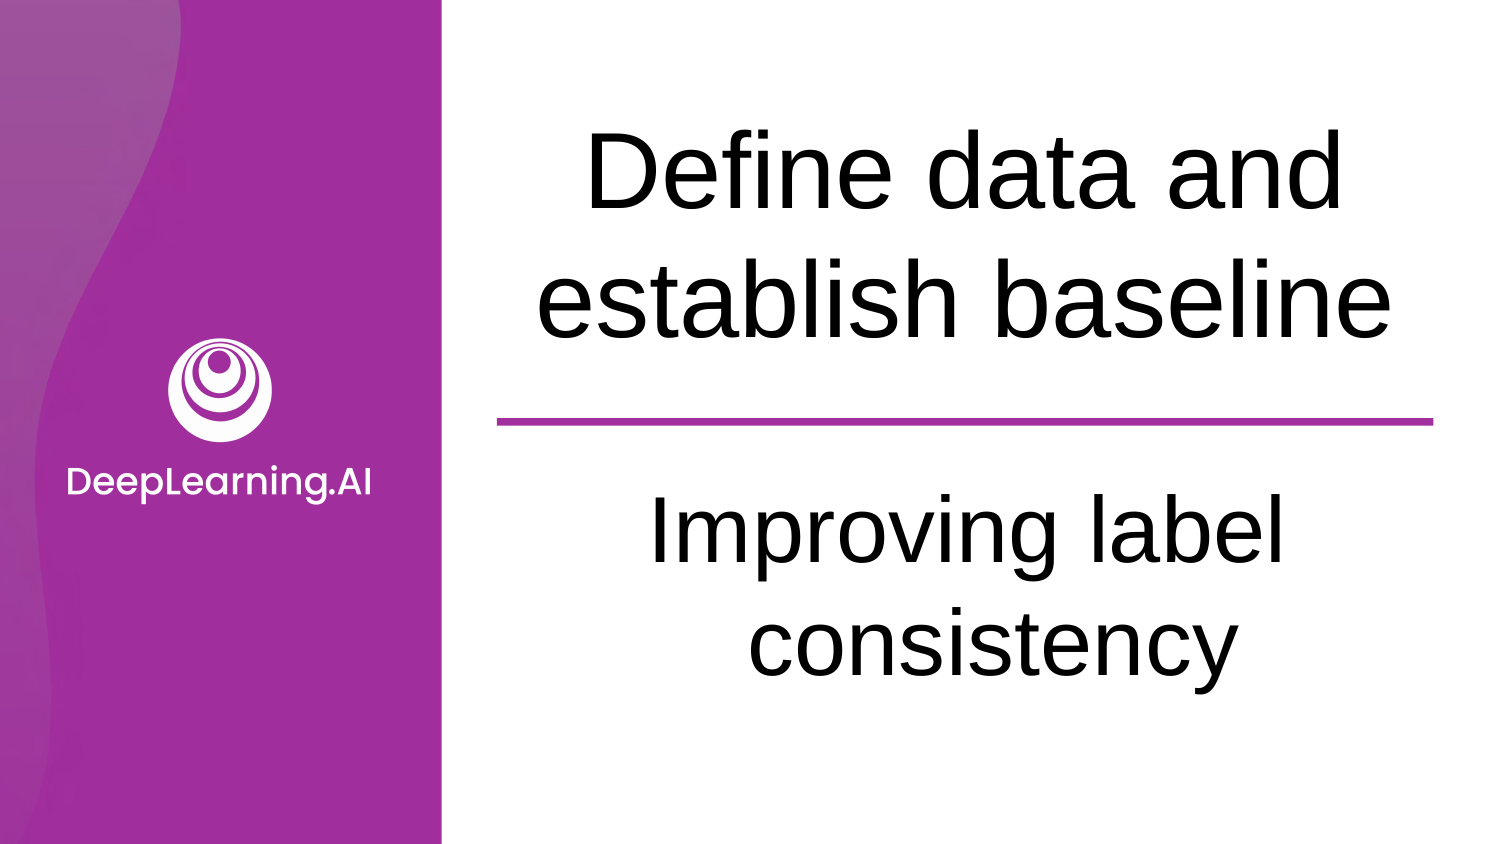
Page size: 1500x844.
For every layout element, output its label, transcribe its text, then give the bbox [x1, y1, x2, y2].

title Define data and establish baseline [101, 93, 1399, 360]
subtitle Improving label consistency [210, 466, 1290, 844]
picture [0, 0, 442, 844]
